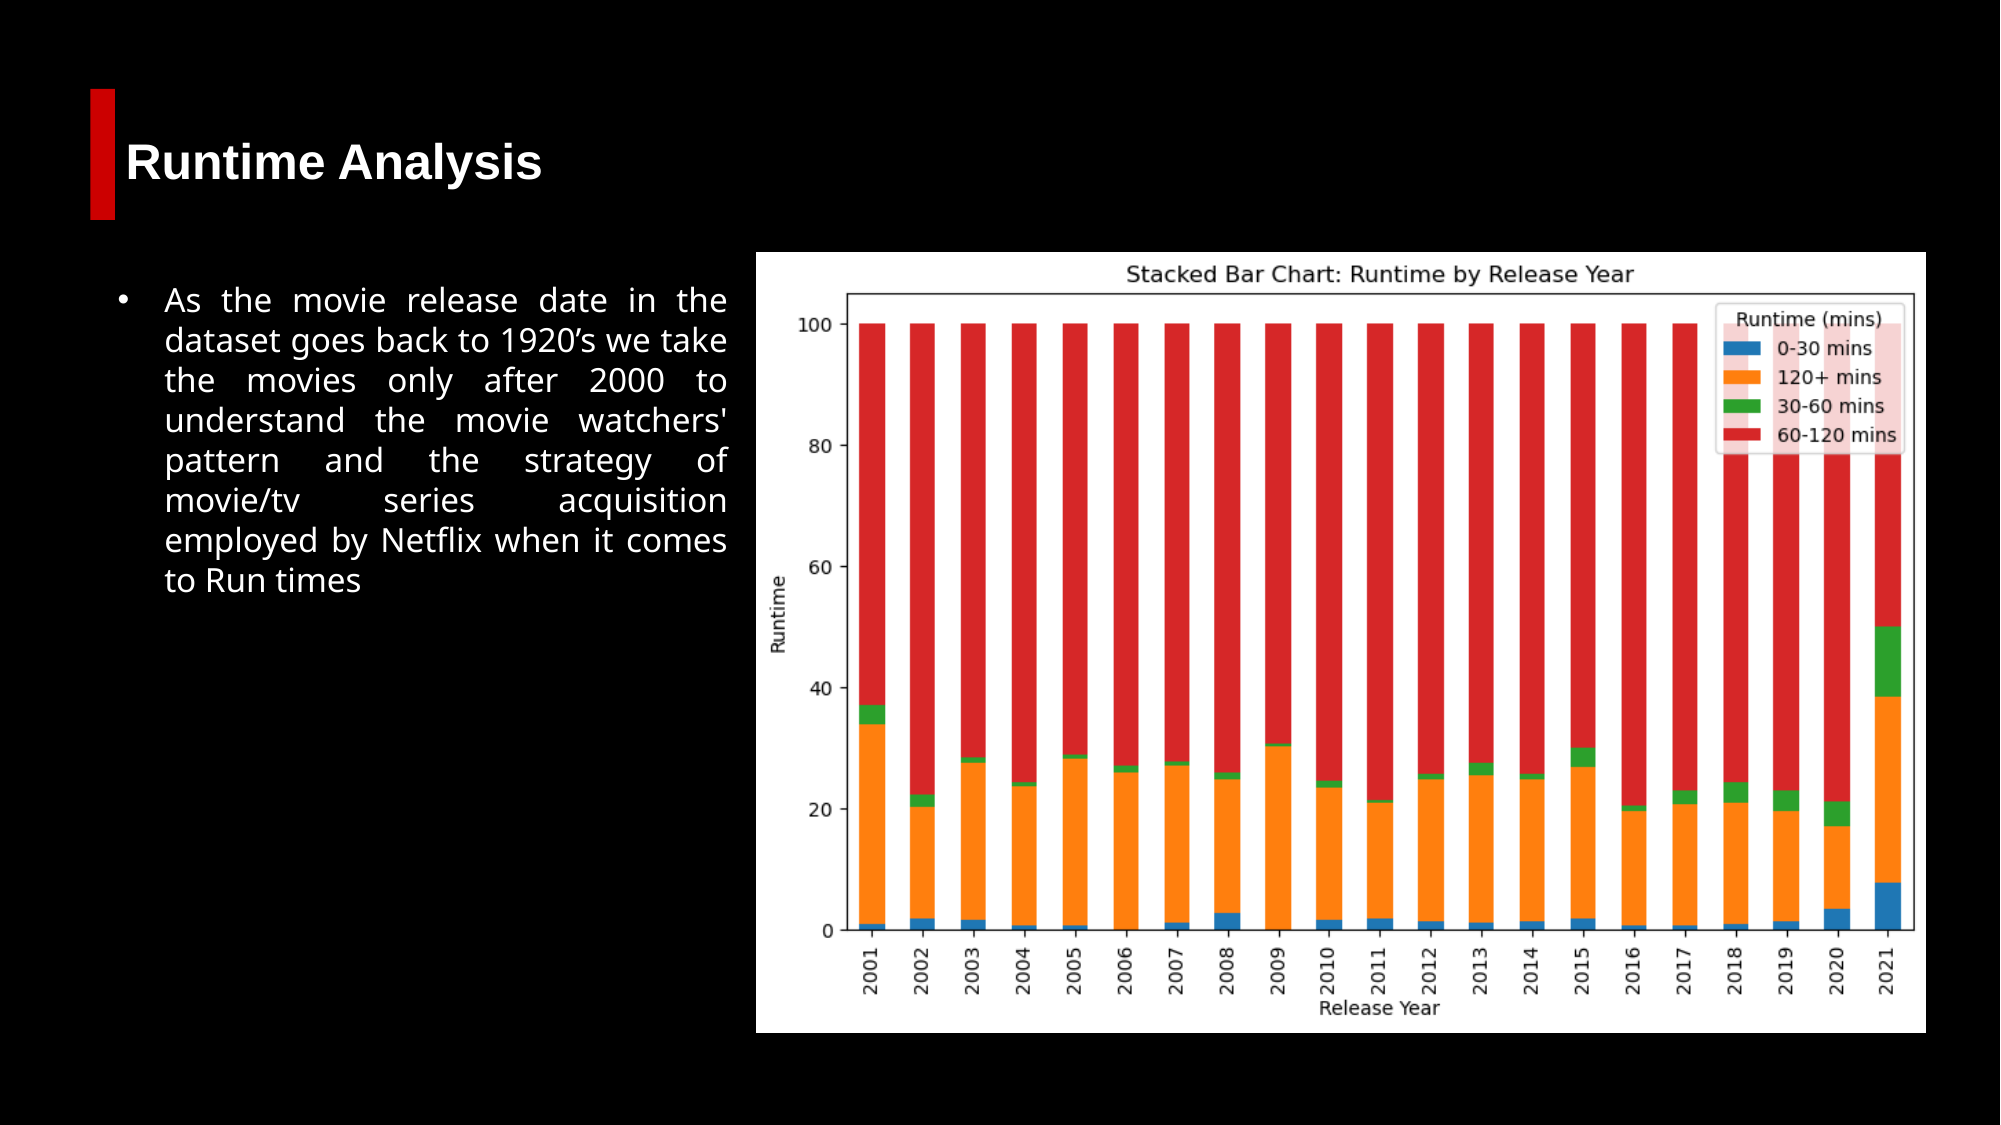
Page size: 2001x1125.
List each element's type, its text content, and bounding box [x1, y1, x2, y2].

text_box Runtime Analysis [125, 66, 1388, 253]
text_box As the movie release date in the dataset goes back to 1920’s we take the movies only after 2000 to understand the movie watchers' pattern and the strategy of movie/tv series acquisition employed by Netflix when it comes to Run times [102, 272, 744, 647]
picture [756, 252, 1926, 1033]
text_box [89, 88, 116, 221]
